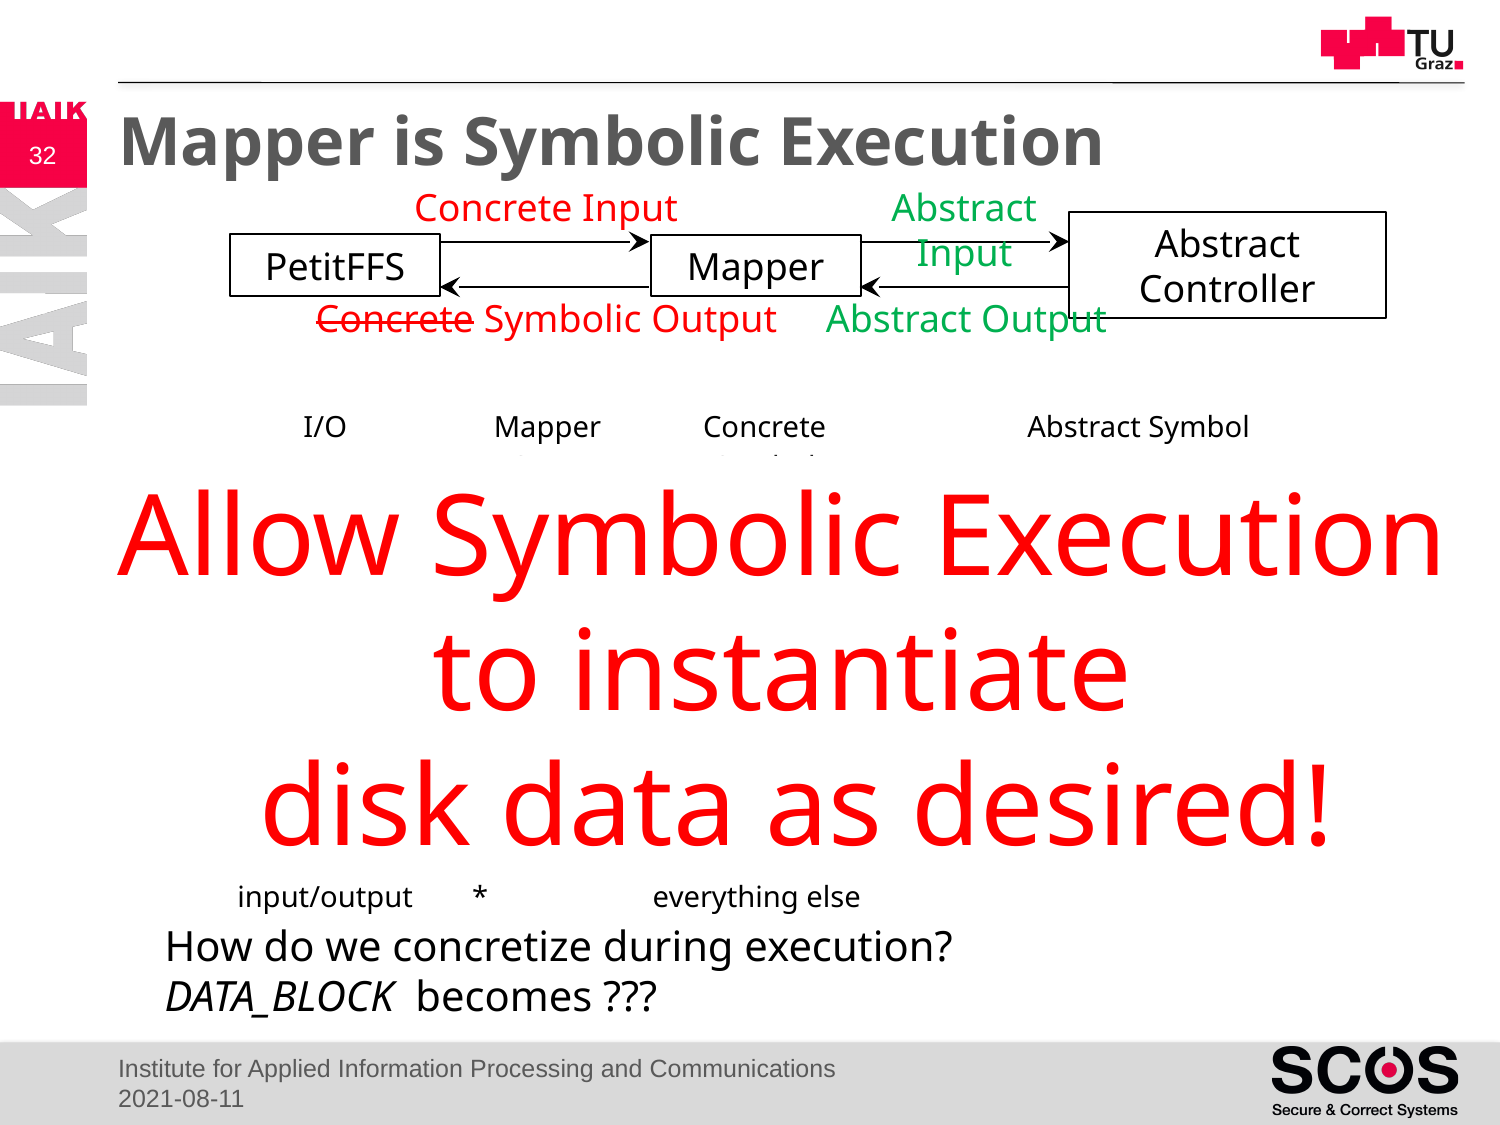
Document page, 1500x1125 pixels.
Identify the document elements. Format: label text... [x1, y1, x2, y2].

text_box Allow Symbolic Execution to instantiate disk data as desired! [102, 455, 1492, 876]
picture [1265, 1096, 1465, 1122]
footer Institute for Applied Information Processing and Communications [118, 1052, 1469, 1096]
picture [1265, 1042, 1465, 1052]
title Mapper is Symbolic Execution [118, 98, 1469, 185]
text_box How do we concretize during execution? DATA_BLOCK becomes ??? [156, 911, 1143, 1029]
slide_number 32 [1, 124, 84, 185]
picture [0, 1, 87, 406]
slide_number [118, 1096, 730, 1118]
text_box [229, 176, 1386, 349]
picture [1318, 13, 1466, 73]
